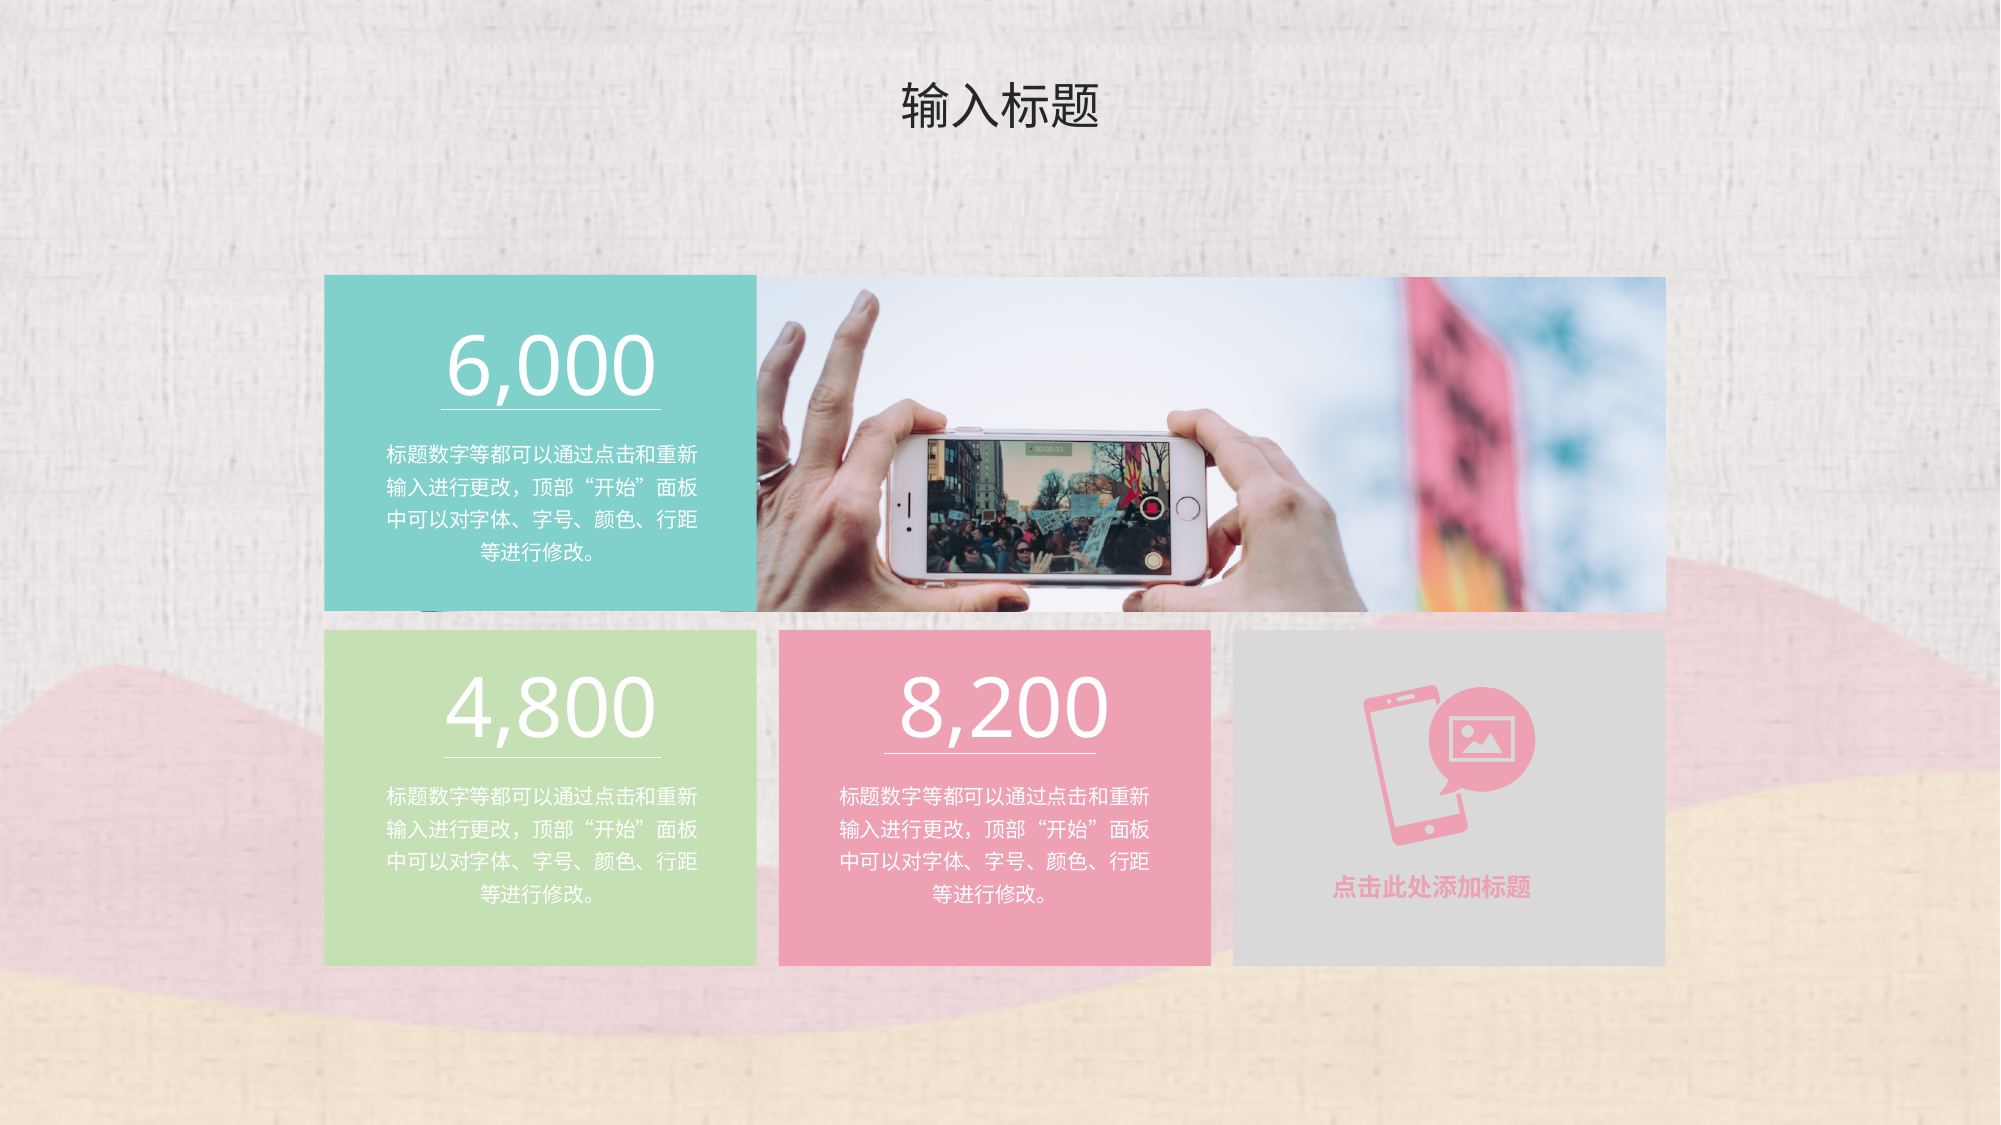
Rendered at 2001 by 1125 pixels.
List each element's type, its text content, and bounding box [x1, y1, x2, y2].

picture [0, 0, 2000, 1125]
text_box [778, 629, 1212, 967]
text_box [1363, 684, 1536, 846]
text_box 标题数字等都可以通过点击和重新输入进行更改，顶部“开始”面板中可以对字体、字号、颜色、行距等进行修改。 [815, 769, 1176, 914]
text_box 标题数字等都可以通过点击和重新输入进行更改，顶部“开始”面板中可以对字体、字号、颜色、行距等进行修改。 [362, 769, 723, 914]
text_box [323, 629, 758, 967]
title 输入标题 [137, 59, 1863, 157]
text_box 点击此处添加标题 [1317, 864, 1584, 909]
text_box [323, 274, 758, 612]
text_box 8,200 [883, 647, 1155, 762]
text_box [1232, 629, 1666, 967]
text_box 4,800 [430, 647, 703, 762]
text_box 标题数字等都可以通过点击和重新输入进行更改，顶部“开始”面板中可以对字体、字号、颜色、行距等进行修改。 [362, 427, 421, 572]
